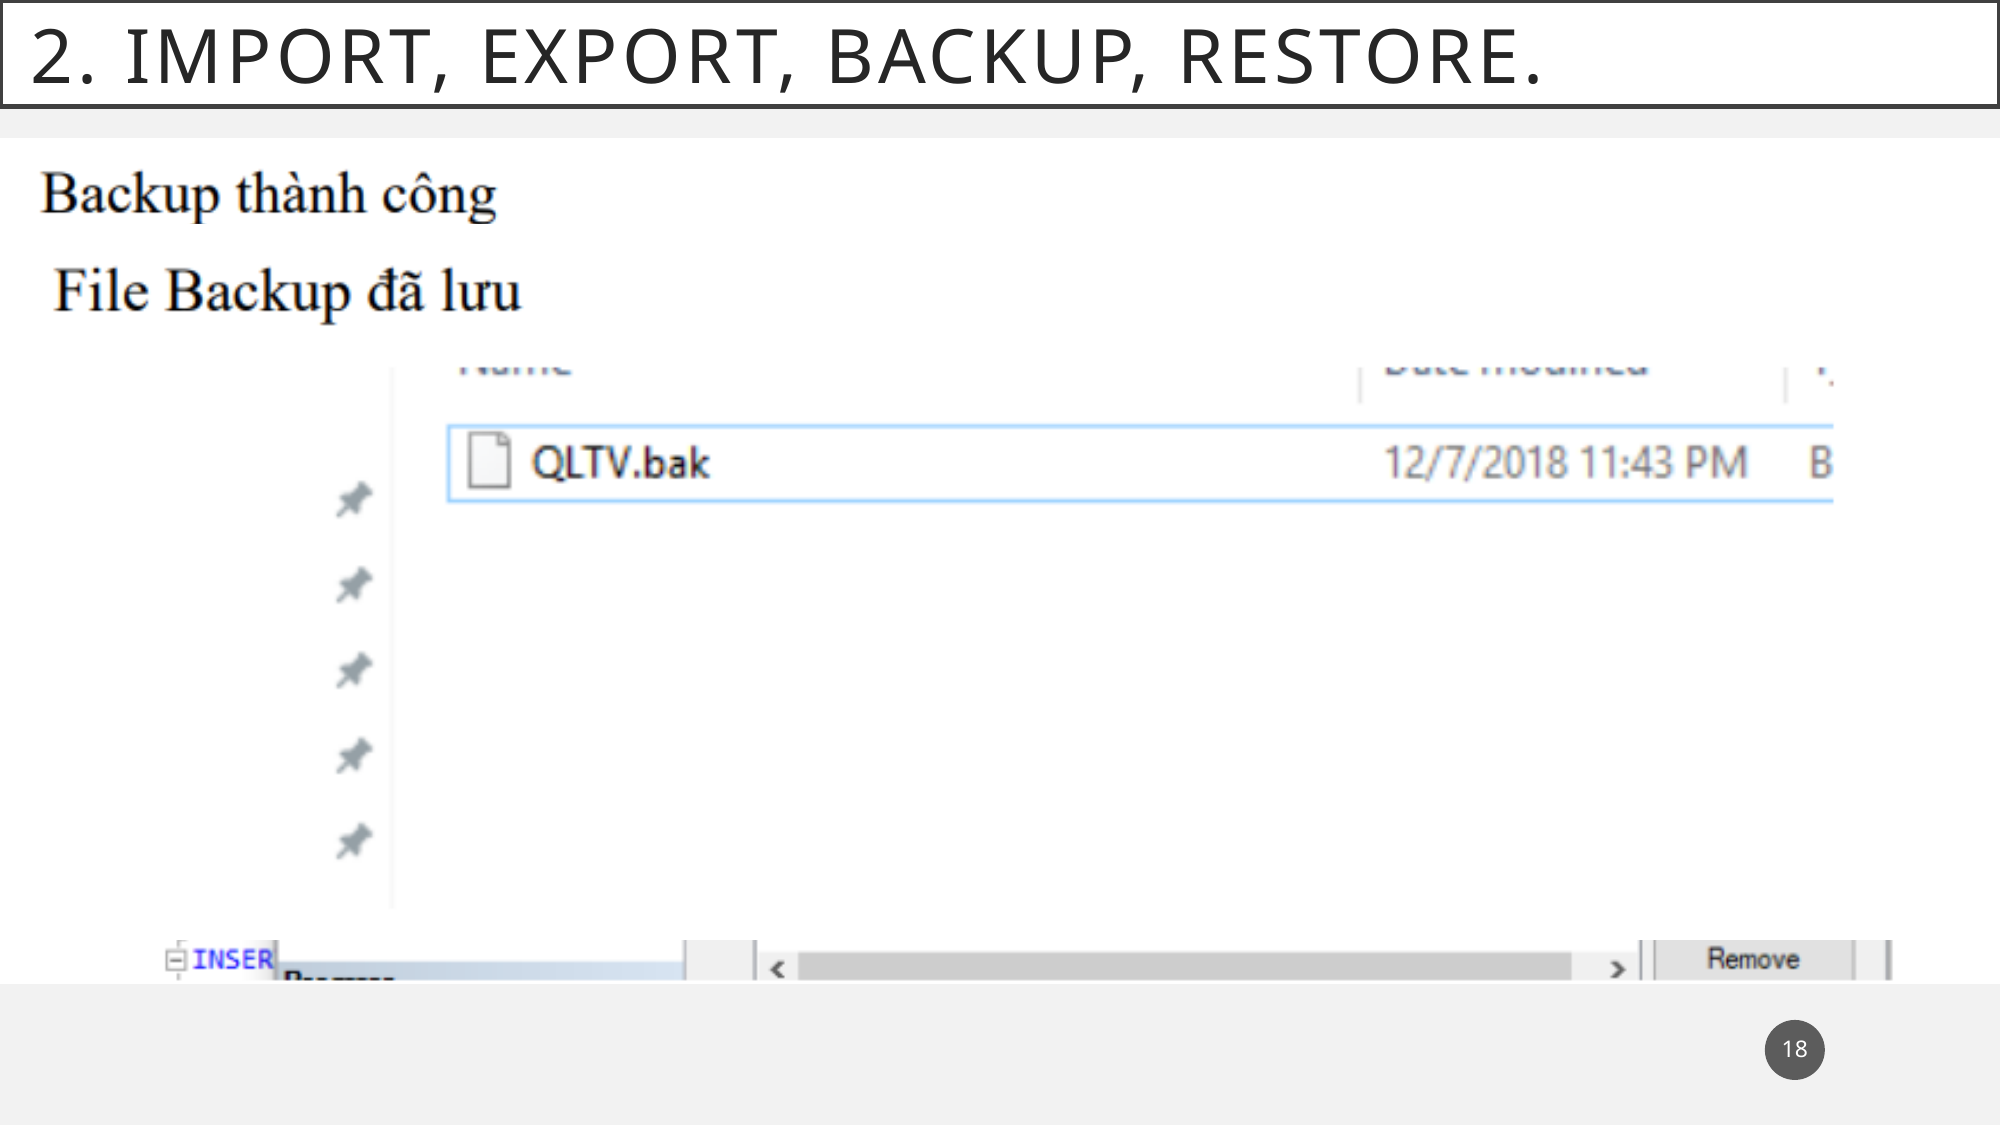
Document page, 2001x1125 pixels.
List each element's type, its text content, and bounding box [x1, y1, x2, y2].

title 2. Import, Export, Backup, Restore. [0, 0, 2000, 109]
slide_number 18 [1764, 1019, 1825, 1080]
picture [0, 138, 2000, 984]
